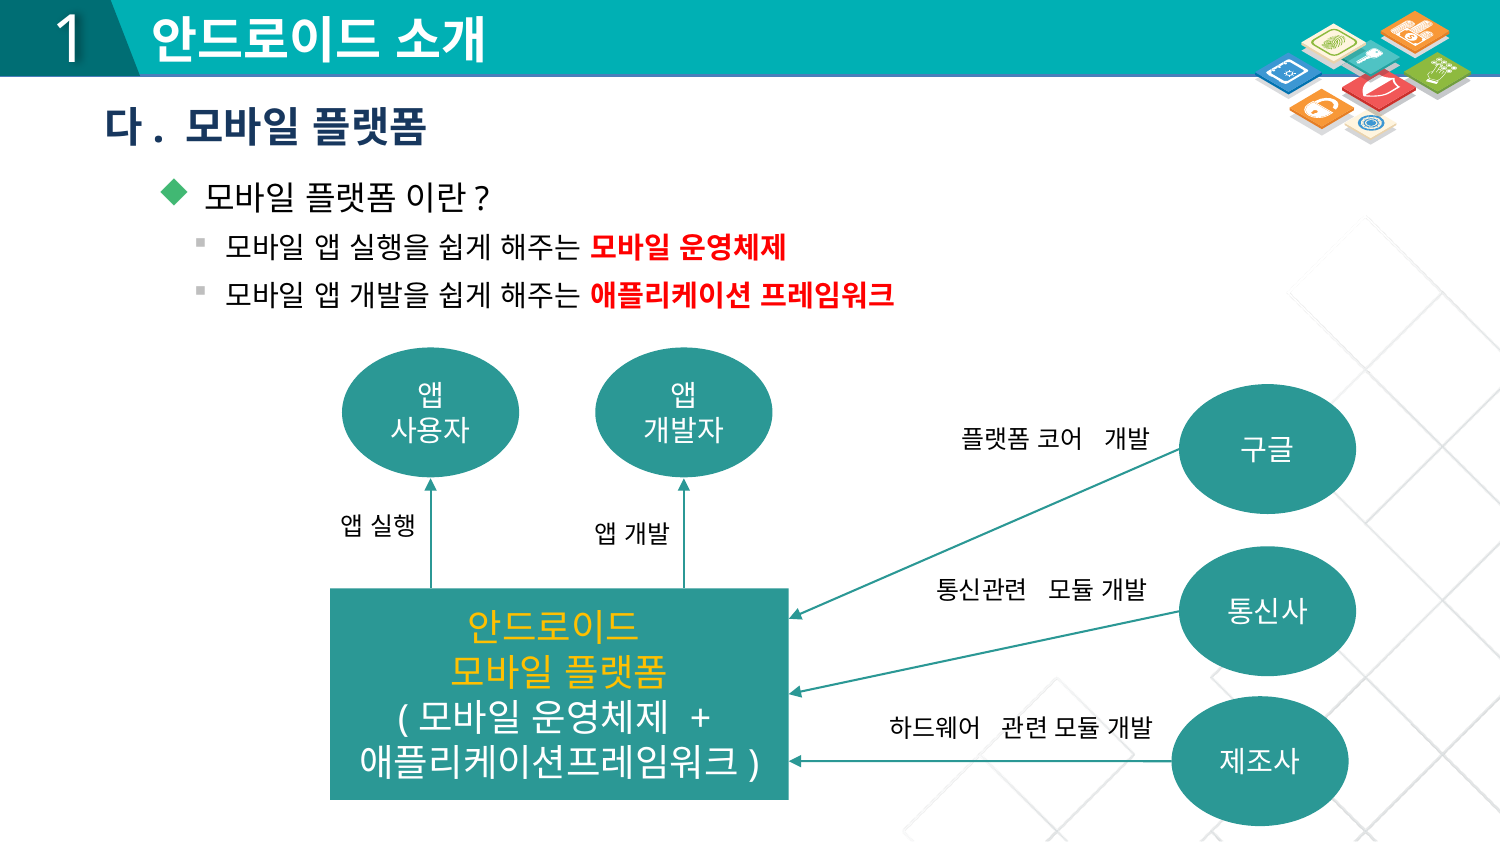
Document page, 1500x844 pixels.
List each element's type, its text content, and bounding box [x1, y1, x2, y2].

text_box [788, 611, 1180, 695]
text_box 앱 실행 [325, 503, 426, 548]
text_box 하드웨어 관련 모듈 개발 [874, 704, 1169, 750]
text_box 앱 개발 [579, 511, 679, 556]
text_box 플랫폼 코어 개발 [946, 416, 1166, 447]
text_box 모바일 플랫폼 이란? 모바일 앱 실행을 쉽게 해주는 모바일 운영체제 모바일 앱 개발을 쉽게 해주는 애플리케이션 프레임워크 [142, 161, 1481, 362]
text_box 통신사 [1184, 544, 1359, 679]
text_box 제조사 [1169, 694, 1351, 829]
text_box 다. 모바일 플랫폼 [89, 93, 1438, 153]
text_box 앱 사용자 [339, 345, 522, 480]
text_box 구글 [1176, 381, 1359, 517]
text_box 앱 개발자 [593, 345, 775, 480]
text_box 안드로이드 모바일 플랫폼 (모바일 운영체제 + 애플리케이션프레임워크) [328, 586, 791, 802]
picture [902, 215, 1500, 843]
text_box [788, 448, 1180, 610]
